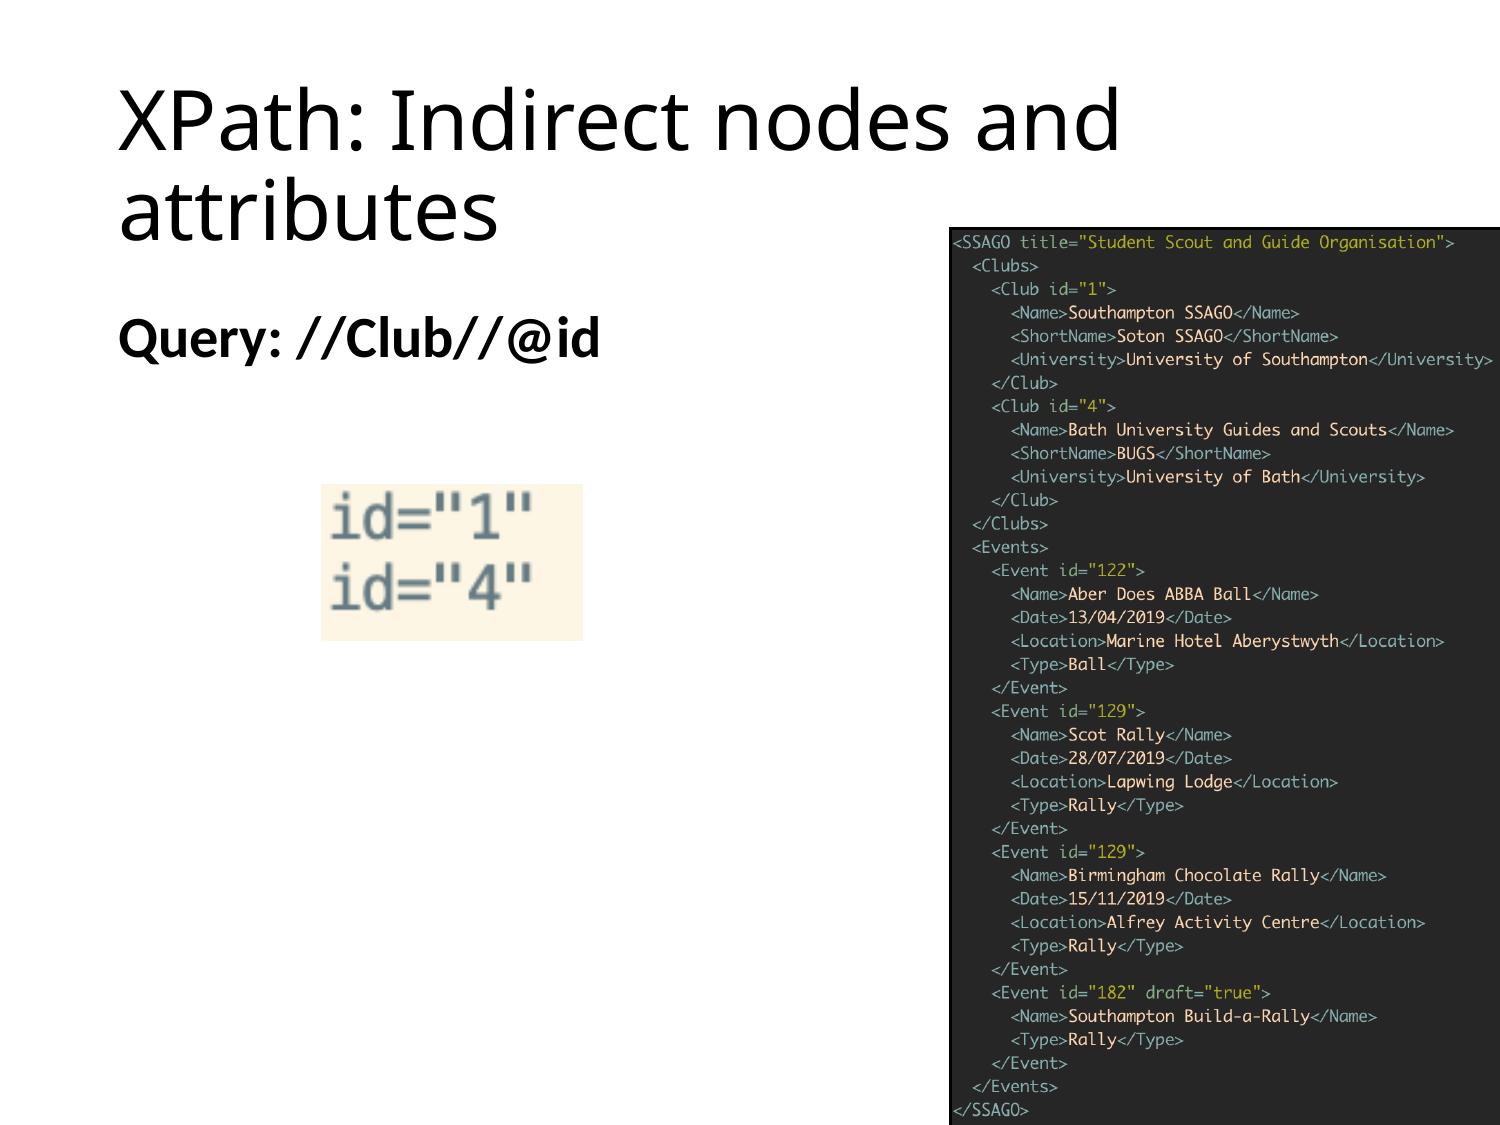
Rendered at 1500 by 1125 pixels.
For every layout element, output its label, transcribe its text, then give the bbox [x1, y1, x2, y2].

picture [321, 484, 583, 641]
list Query: //Club//@id [103, 299, 894, 1014]
picture [949, 227, 1500, 1125]
title XPath: Indirect nodes and attributes [103, 59, 1397, 278]
